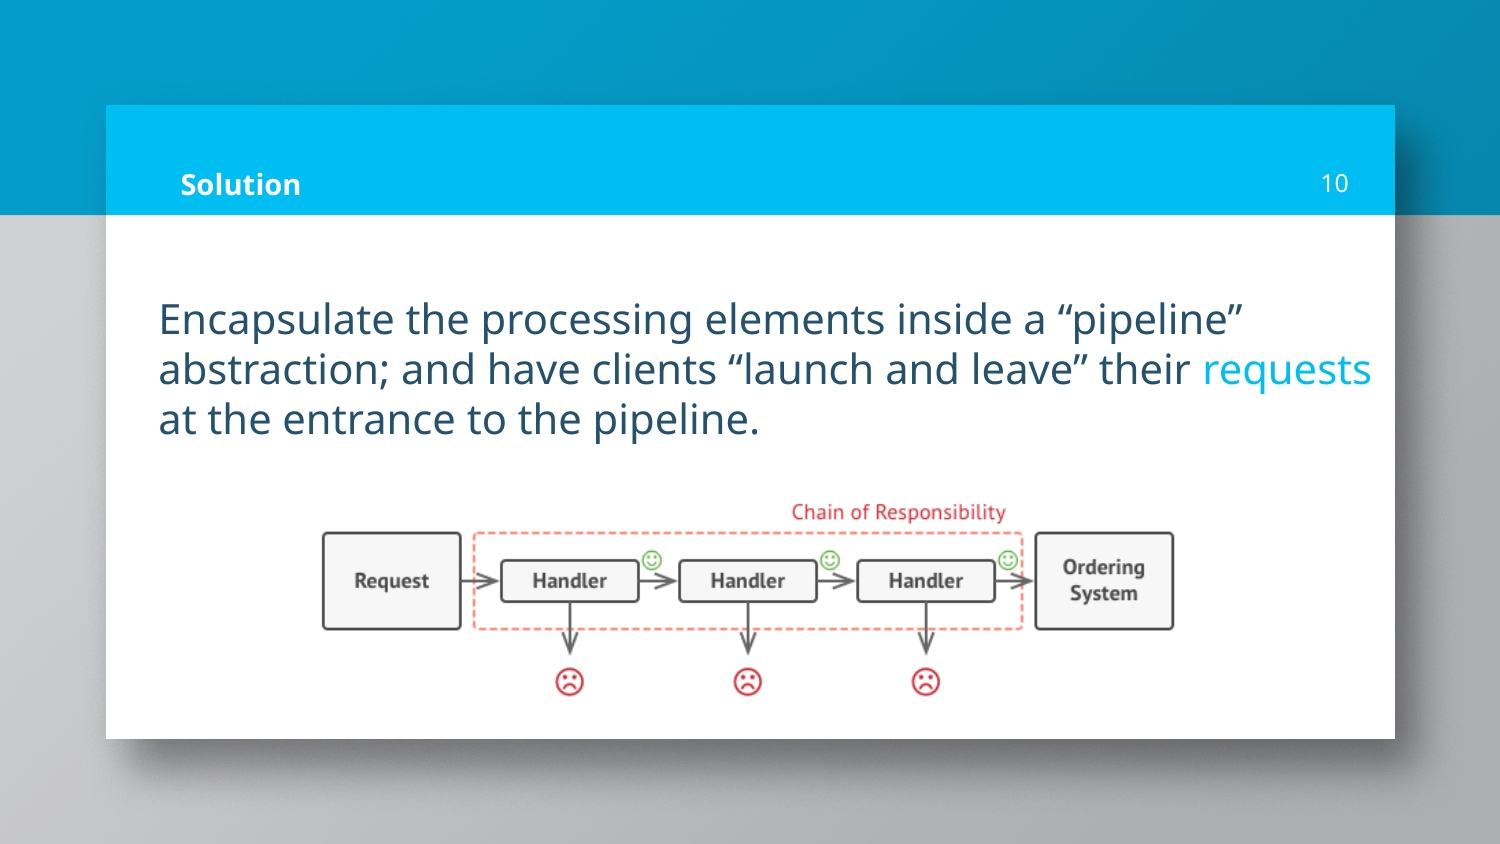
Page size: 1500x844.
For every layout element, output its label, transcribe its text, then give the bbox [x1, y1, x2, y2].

slide_number 10 [1273, 106, 1364, 217]
list Encapsulate the processing elements inside a “pipeline” abstraction; and have clients “launch and leave” their requests at the entrance to the pipeline. [143, 278, 1398, 732]
title Solution [165, 106, 1273, 217]
picture [0, 216, 1500, 844]
